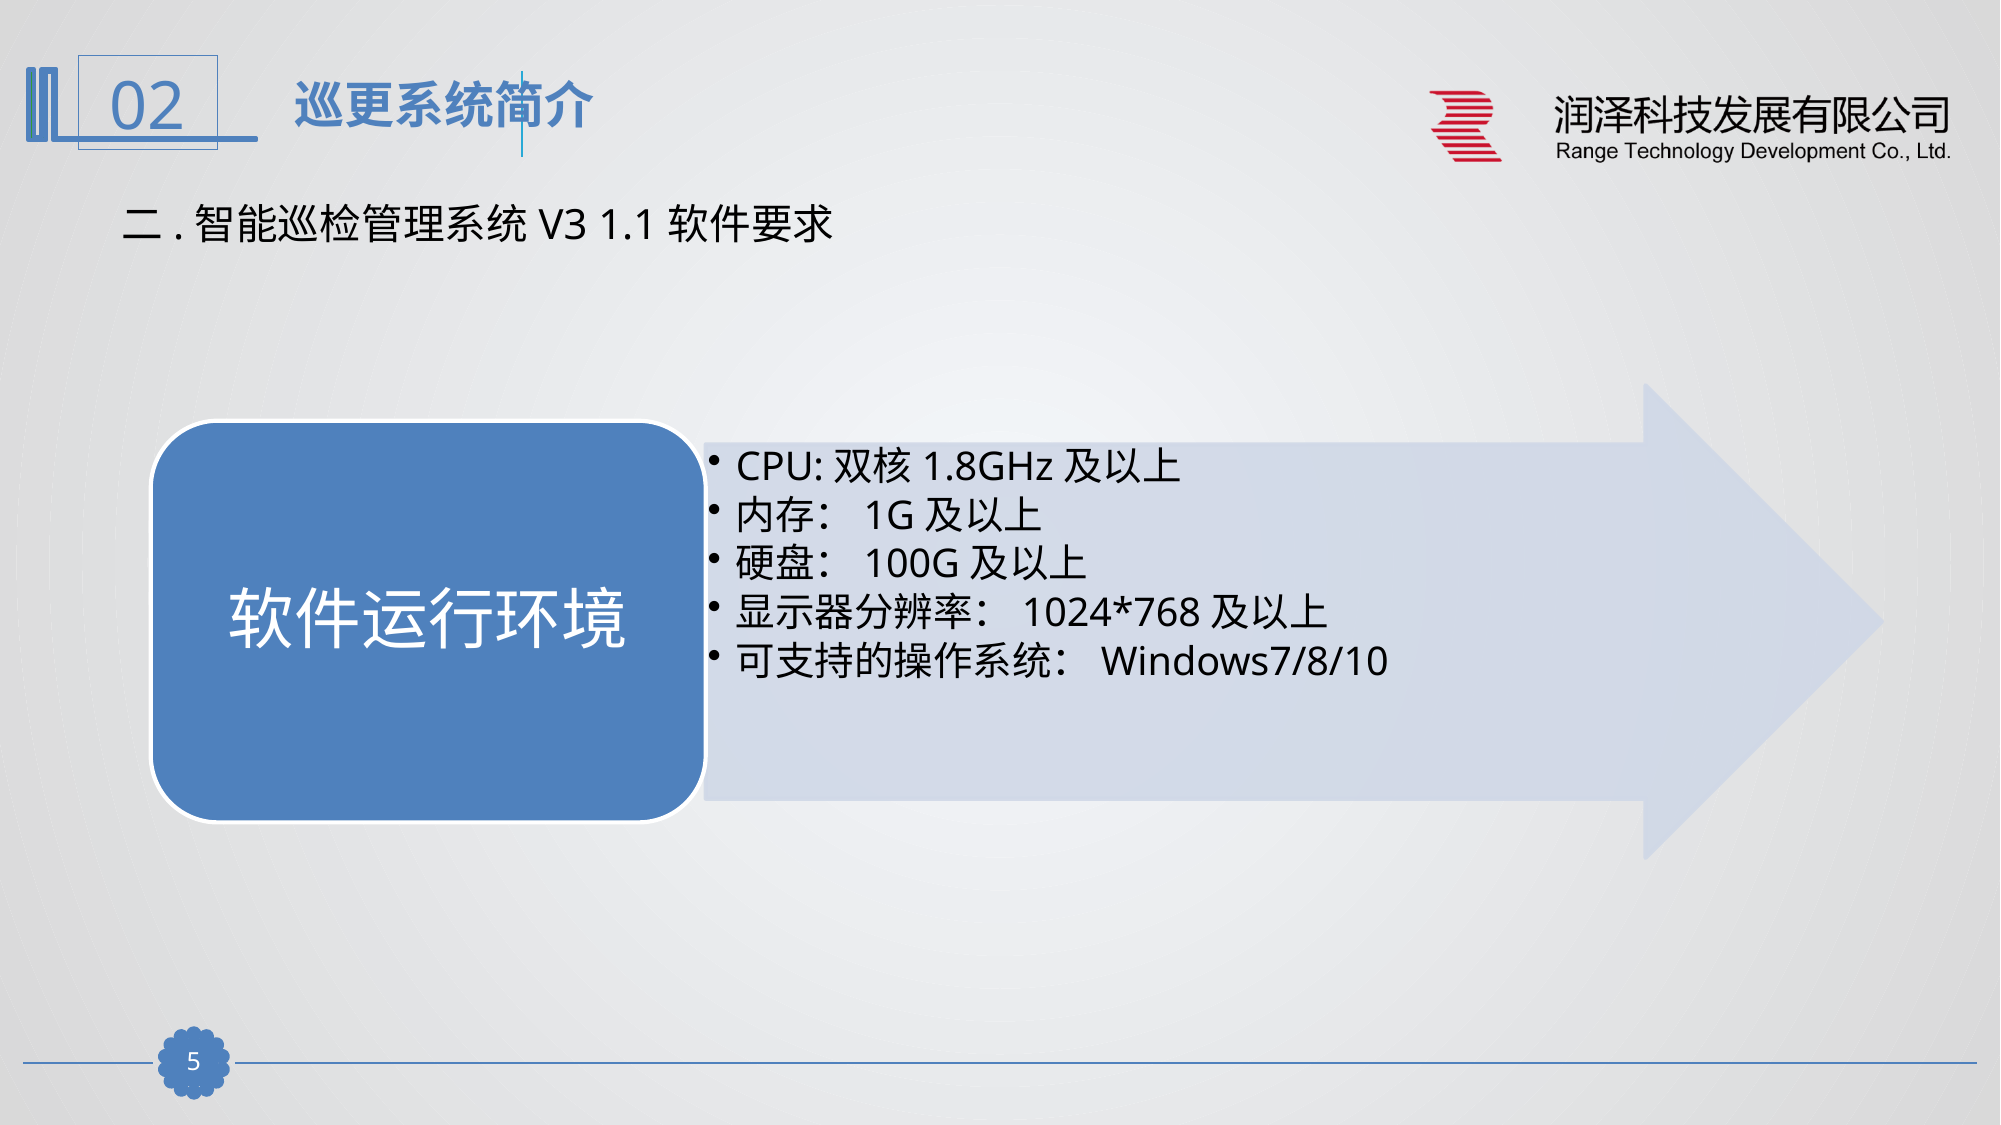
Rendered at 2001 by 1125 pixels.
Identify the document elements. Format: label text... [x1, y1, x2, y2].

slide_number 4 [169, 1039, 218, 1086]
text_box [106, 266, 1927, 977]
text_box 二.智能巡检管理系统V3 1.1软件要求 [106, 190, 1324, 255]
text_box 巡更系统简介 [279, 66, 1733, 142]
picture [1401, 54, 1993, 190]
